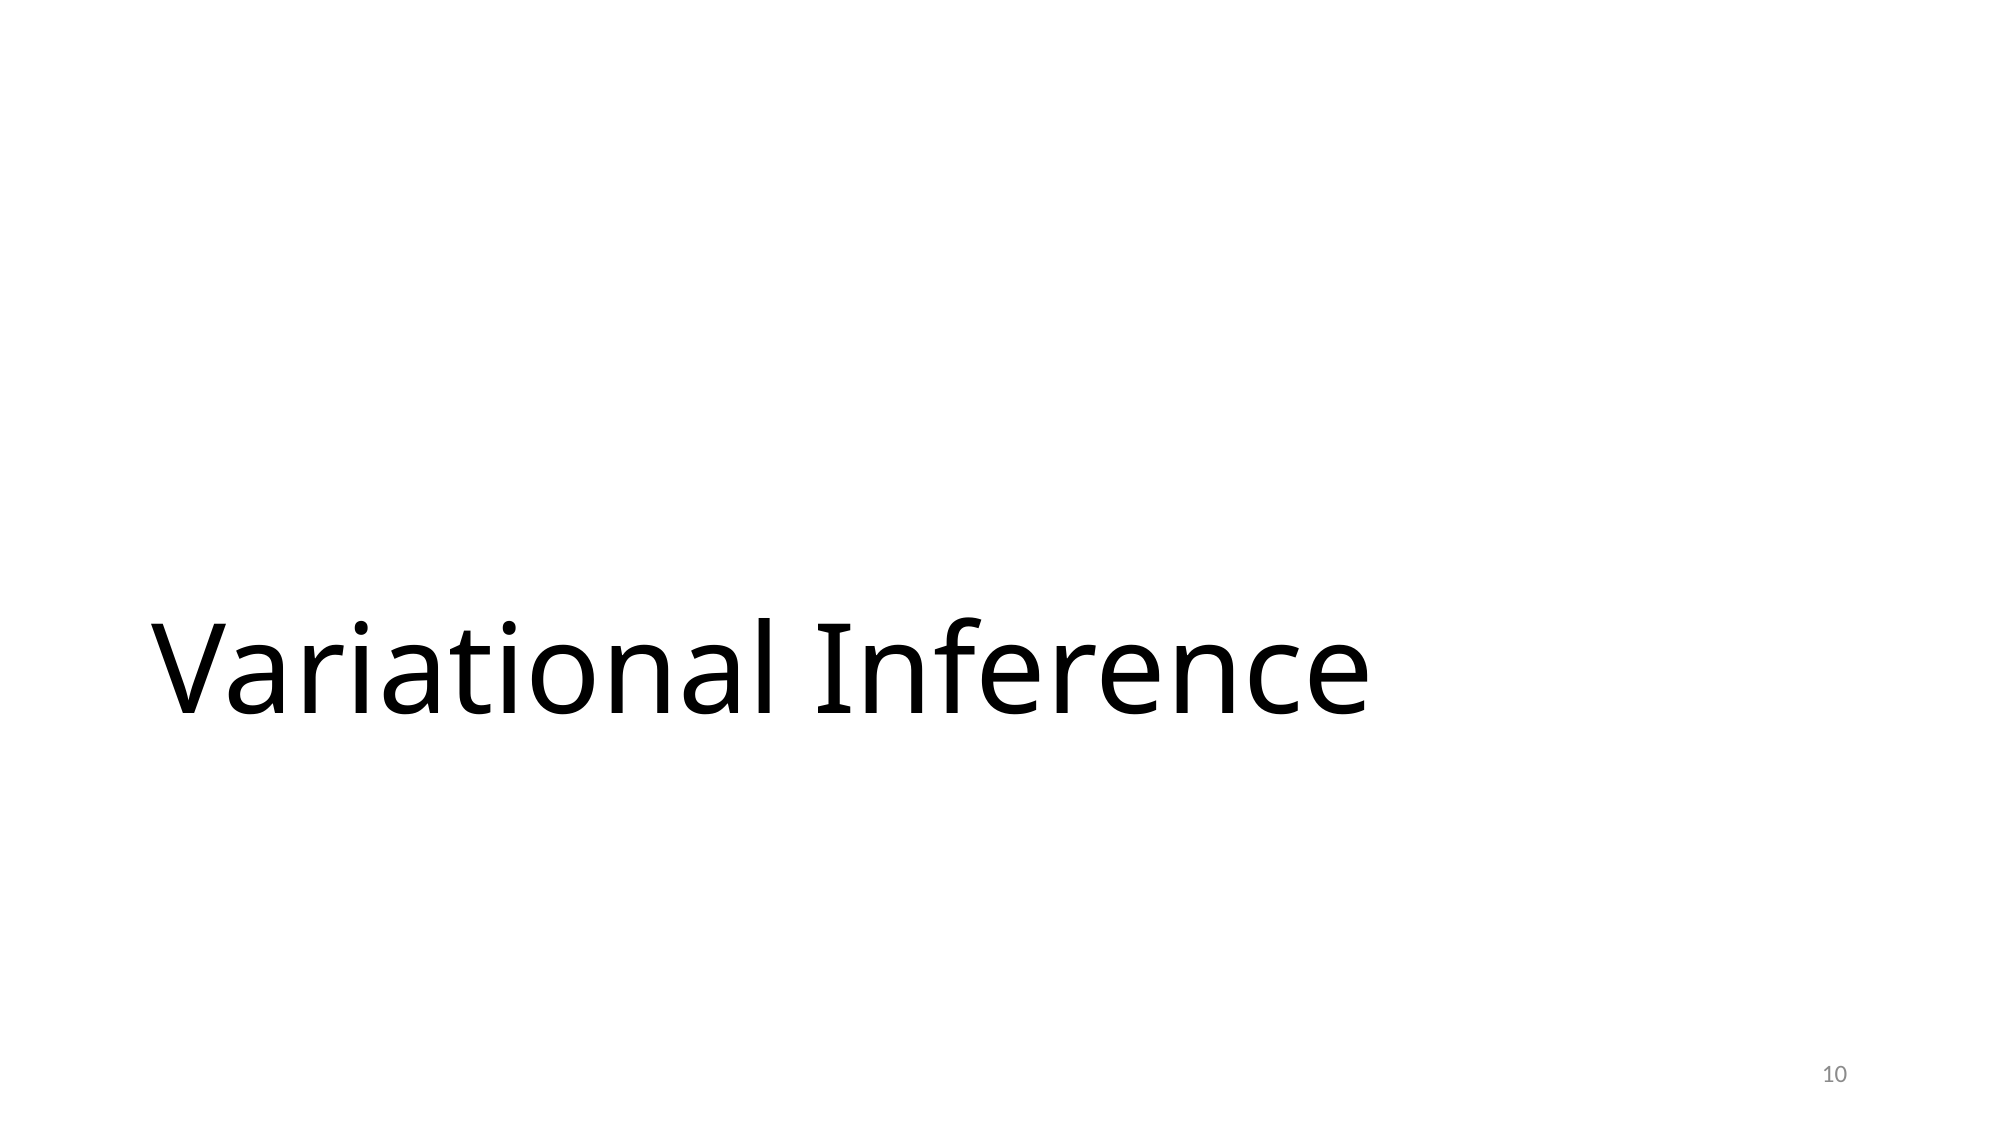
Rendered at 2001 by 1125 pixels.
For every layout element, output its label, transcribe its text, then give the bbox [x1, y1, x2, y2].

slide_number 10 [1412, 1042, 1863, 1103]
title Variational Inference [136, 280, 1862, 749]
